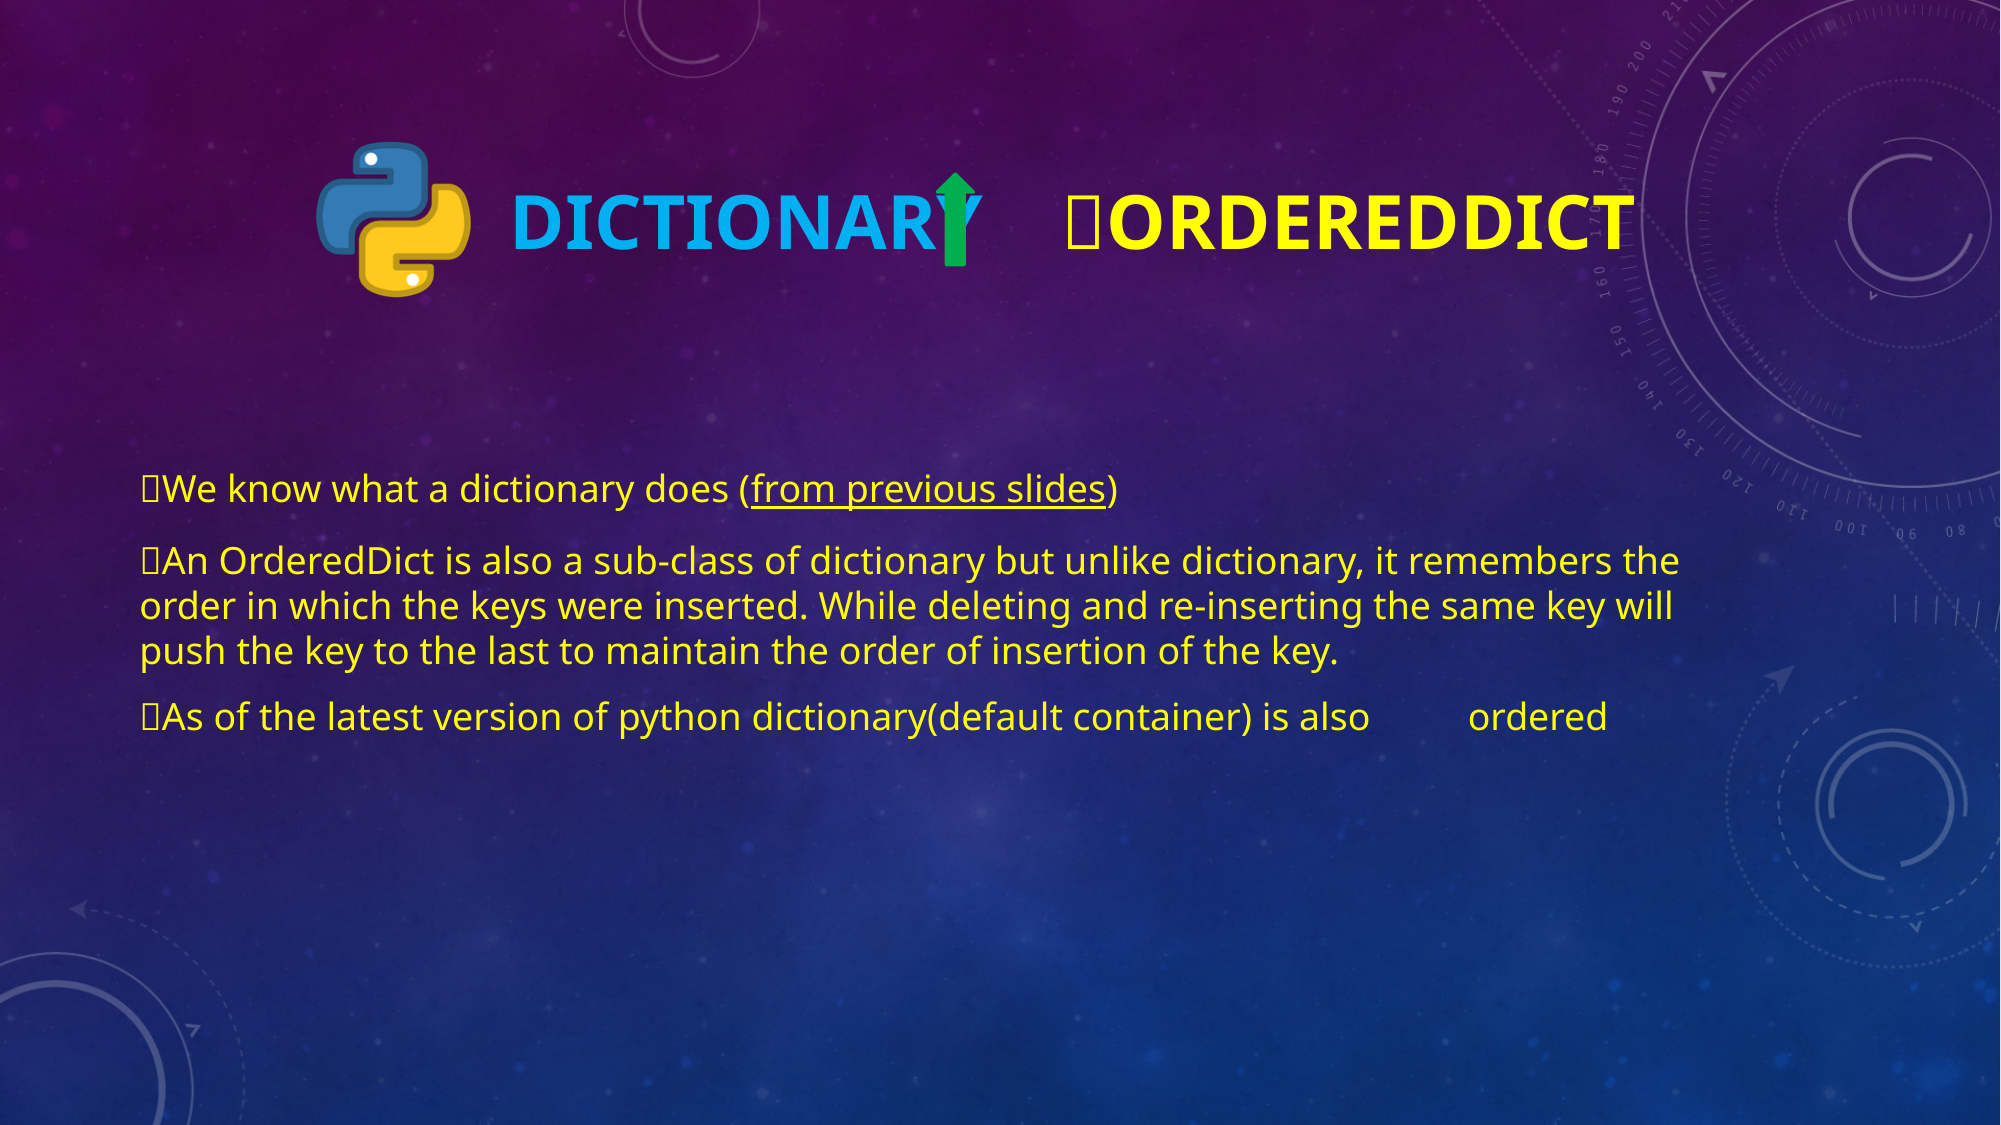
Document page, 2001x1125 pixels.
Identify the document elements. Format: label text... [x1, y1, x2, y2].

list We know what a dictionary does (from previous slides) An OrderedDict is also a sub-class of dictionary but unlike dictionary, it remembers the order in which the keys were inserted. While deleting and re-inserting the same key will push the key to the last to maintain the order of insertion of the key. As of the latest version of python dictionary(default container) is also ordered [124, 302, 1787, 902]
text_box [935, 172, 975, 267]
picture [0, 0, 2001, 1125]
title dictionary OrderedDict [124, 99, 1787, 302]
